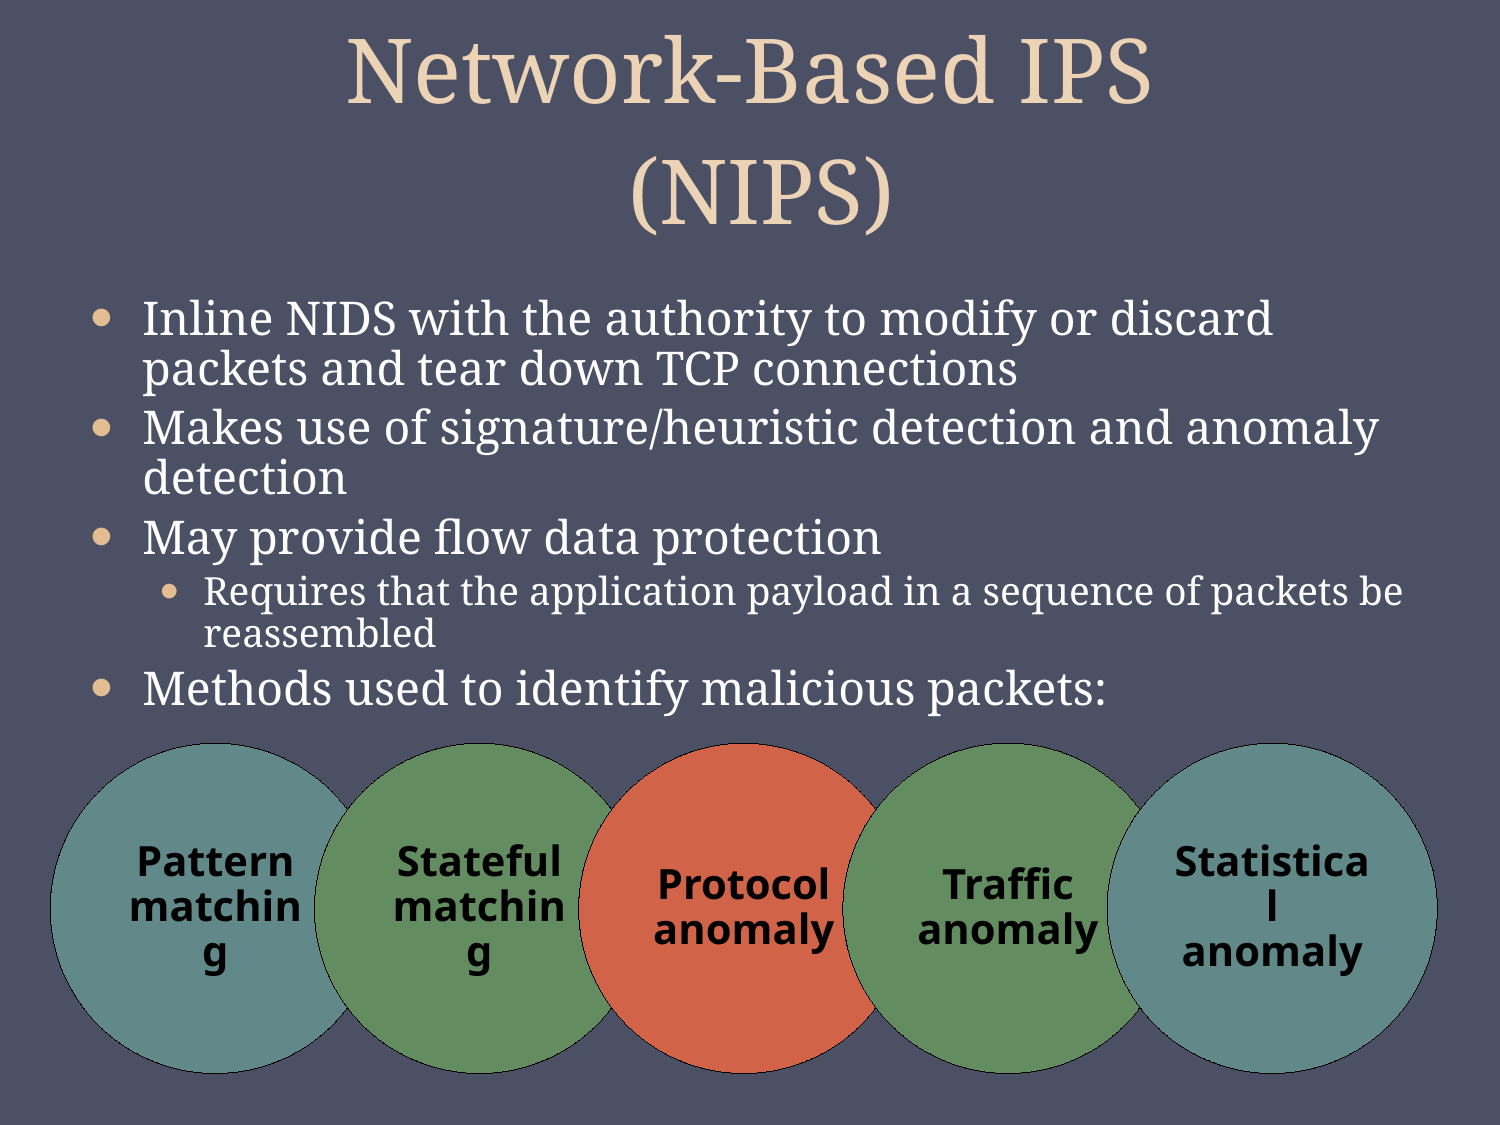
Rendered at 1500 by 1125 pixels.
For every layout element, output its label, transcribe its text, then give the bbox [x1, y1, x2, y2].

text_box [49, 574, 1438, 1125]
title Network-Based IPS (NIPS) [0, 0, 1500, 250]
list Inline NIDS with the authority to modify or discard packets and tear down TCP connections Makes use of signature/heuristic detection and anomaly detection May provide flow data protection Requires that the application payload in a sequence of packets be reassembled Methods used to identify malicious packets: [75, 287, 1425, 573]
